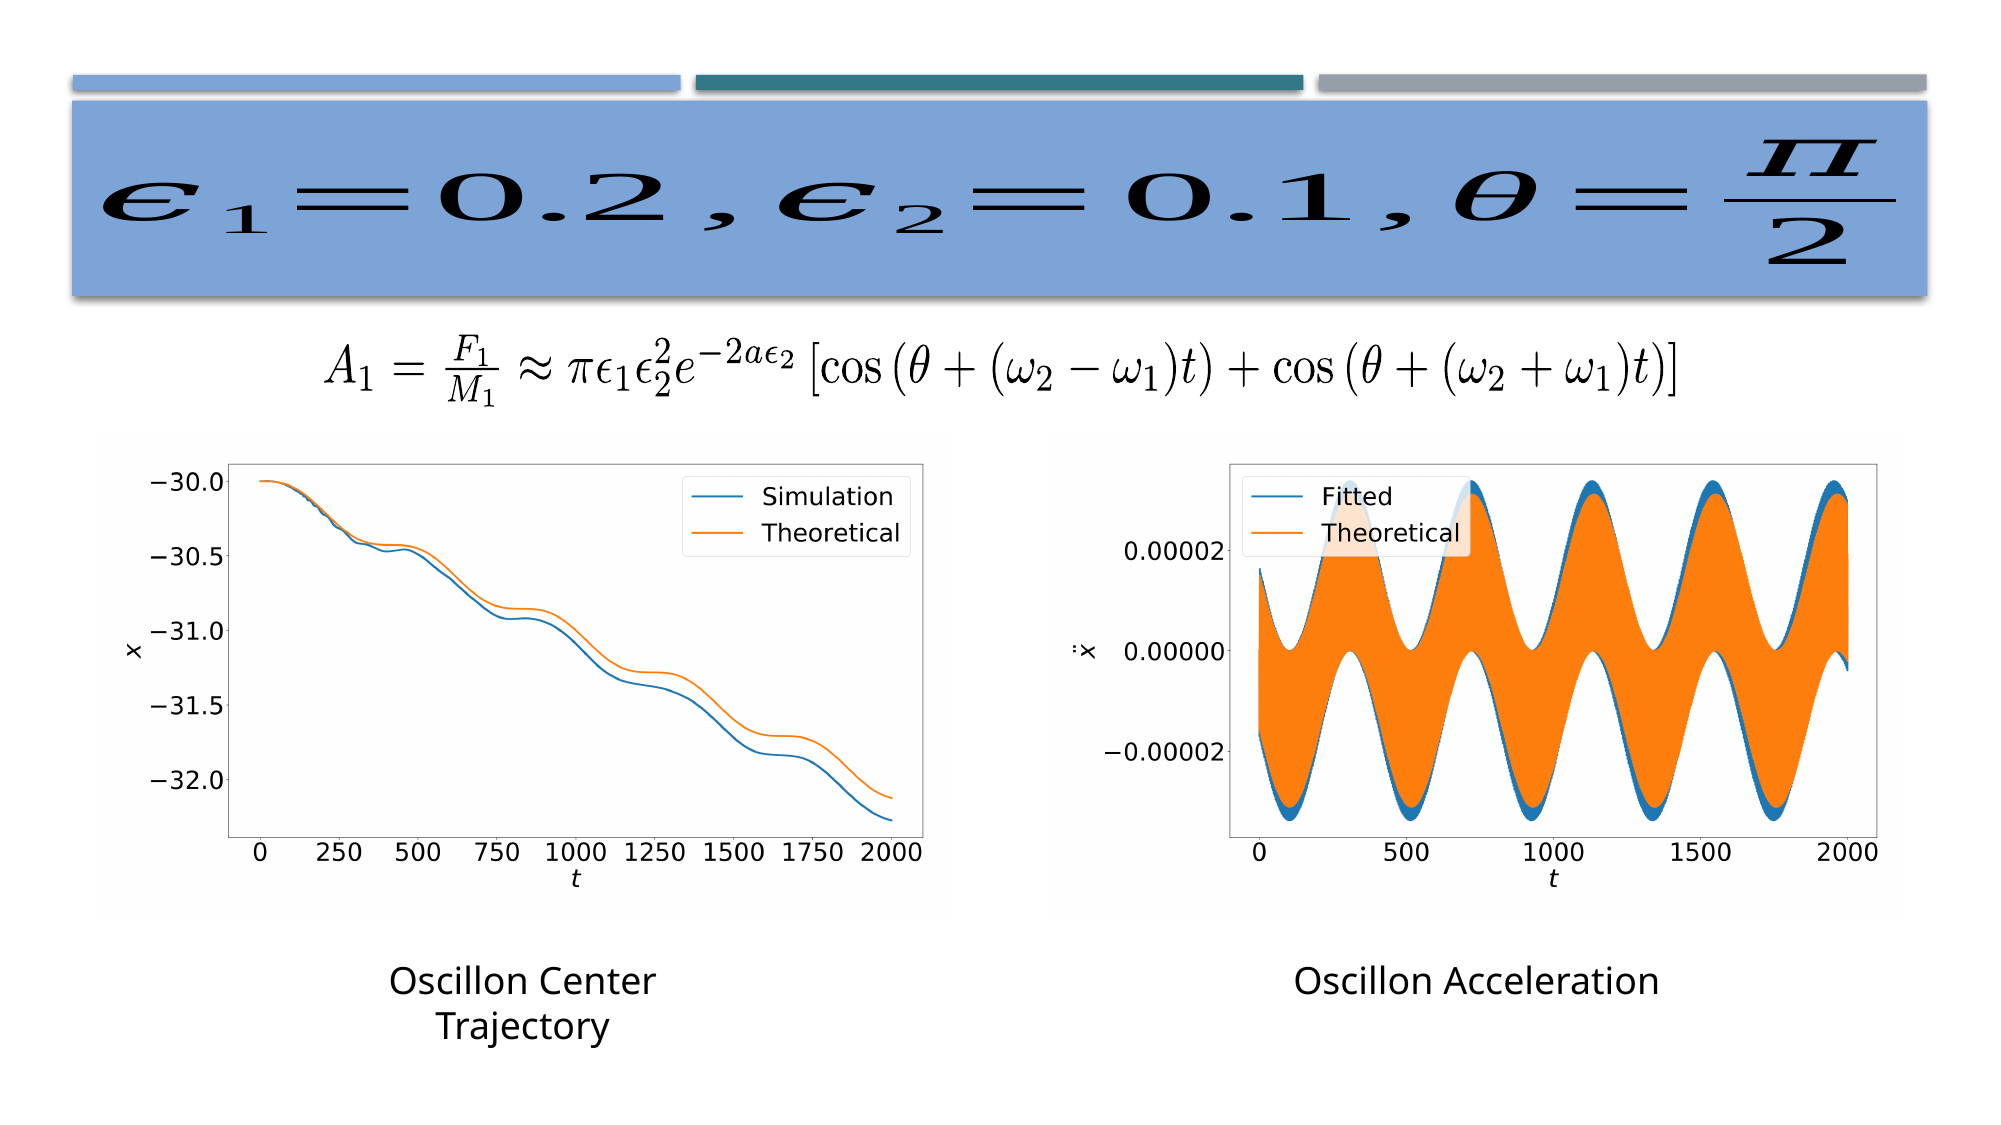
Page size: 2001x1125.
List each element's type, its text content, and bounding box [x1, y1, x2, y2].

picture [94, 436, 951, 919]
text_box Oscillon Acceleration [1268, 949, 1686, 1009]
text_box Oscillon Center Trajectory [303, 949, 742, 1054]
picture [1049, 436, 1906, 919]
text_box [323, 334, 1676, 408]
